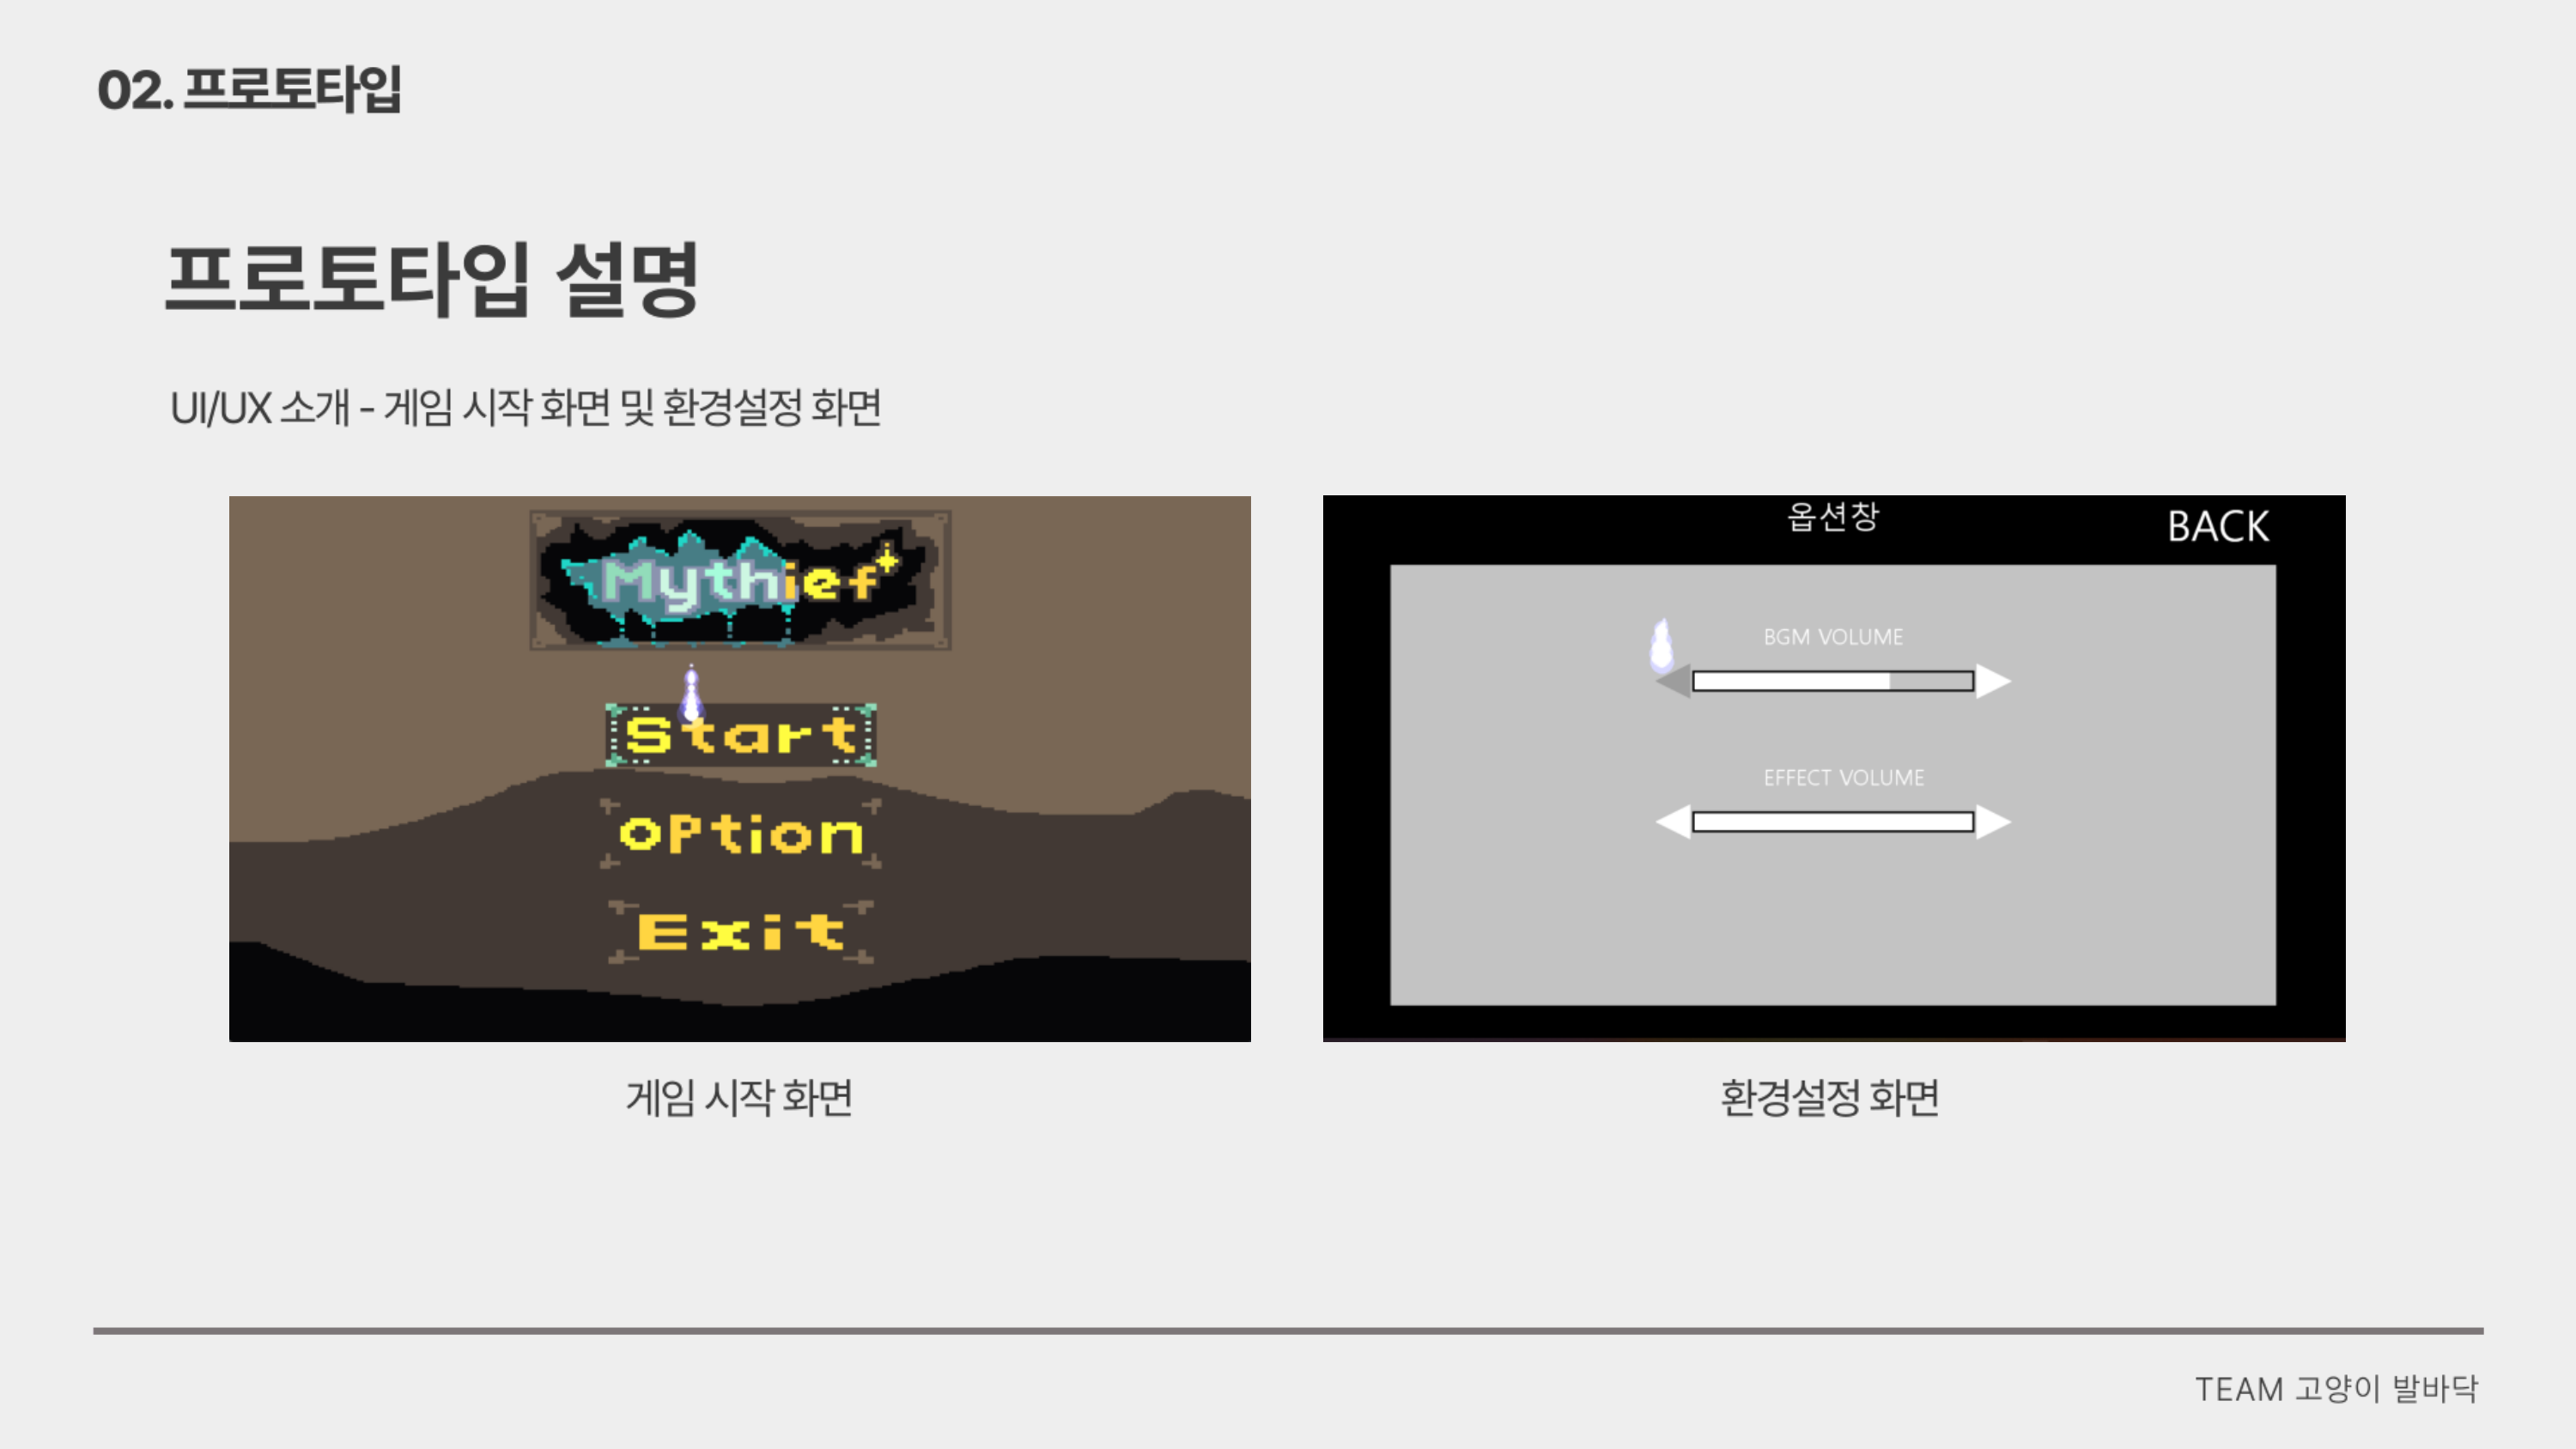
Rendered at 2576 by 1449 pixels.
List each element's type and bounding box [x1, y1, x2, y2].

picture [149, 207, 742, 371]
picture [2190, 1361, 2497, 1427]
picture [1314, 1061, 1959, 1144]
picture [88, 45, 427, 147]
picture [163, 372, 901, 453]
text_box [91, 1327, 2484, 1335]
picture [222, 1061, 872, 1144]
text_box [1323, 495, 2346, 1043]
text_box [228, 495, 1251, 1042]
